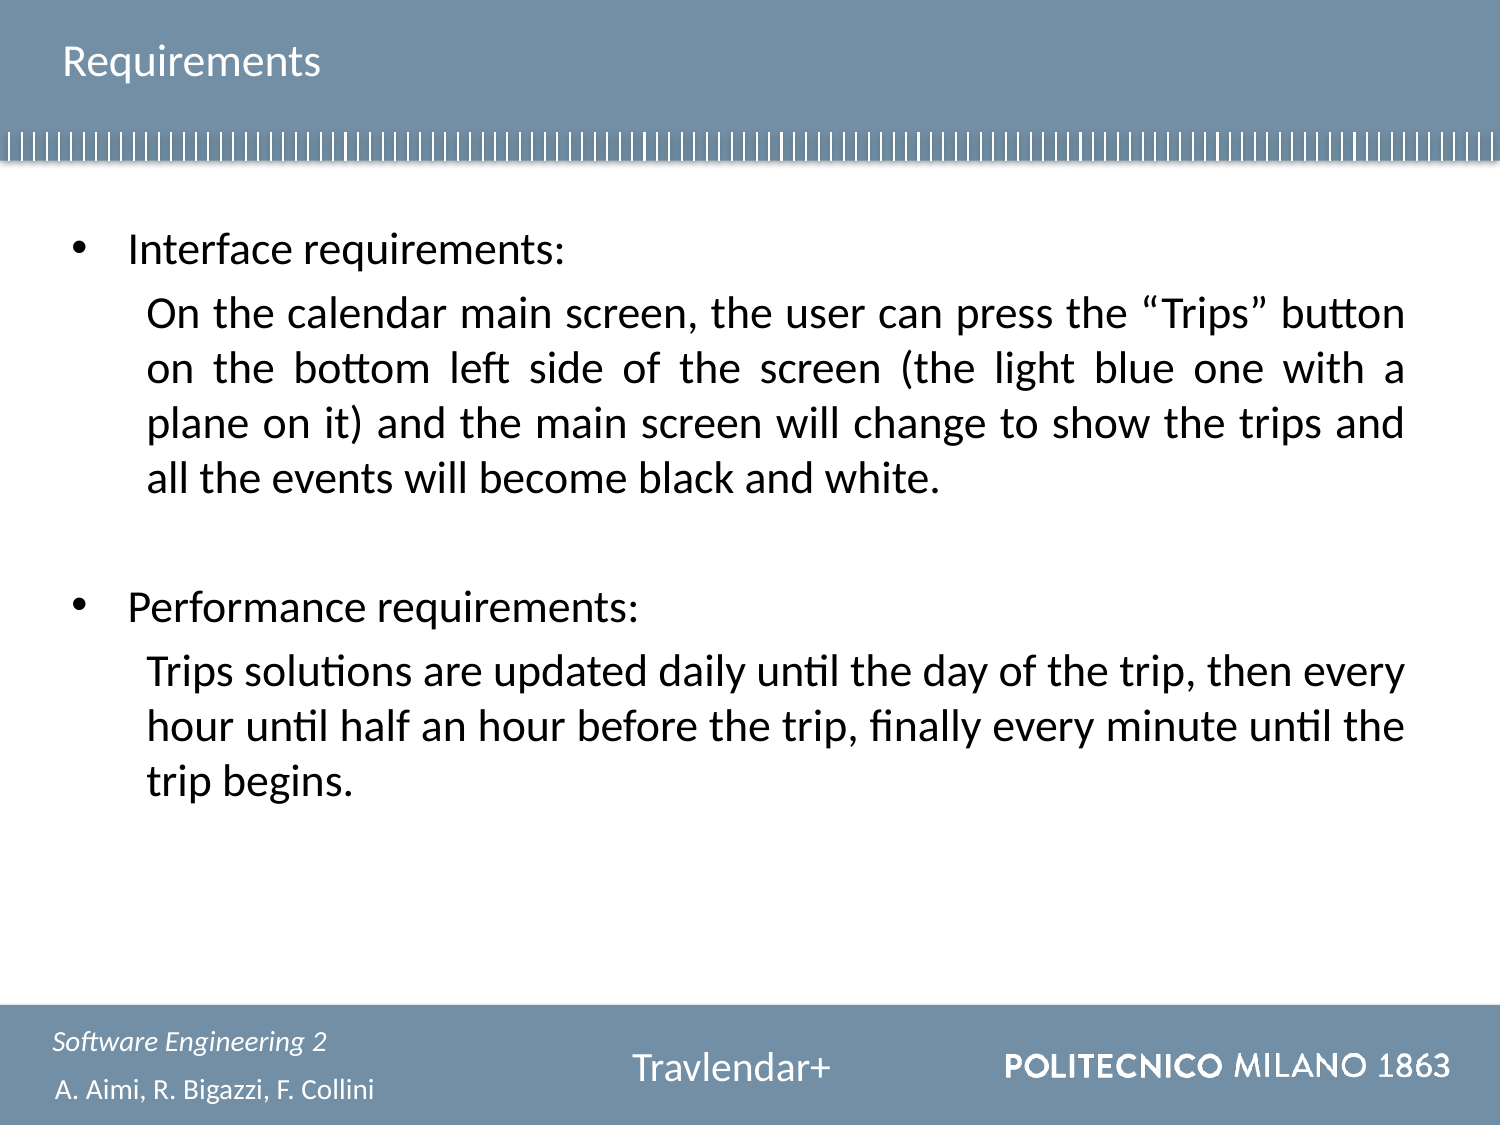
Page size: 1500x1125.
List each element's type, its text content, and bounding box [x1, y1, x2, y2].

title Requirements [47, 22, 1455, 129]
picture [999, 1041, 1456, 1089]
list Interface requirements: On the calendar main screen, the user can press the “Trips” button on the bottom left side of the screen (the light blue one with a plane on it) and the main screen will change to show the trips and all the events will become black and white. Performance requirements: Trips solutions are updated daily until the day of the trip, then every hour until half an hour before the trip, finally every minute until the trip begins. [56, 211, 1422, 954]
